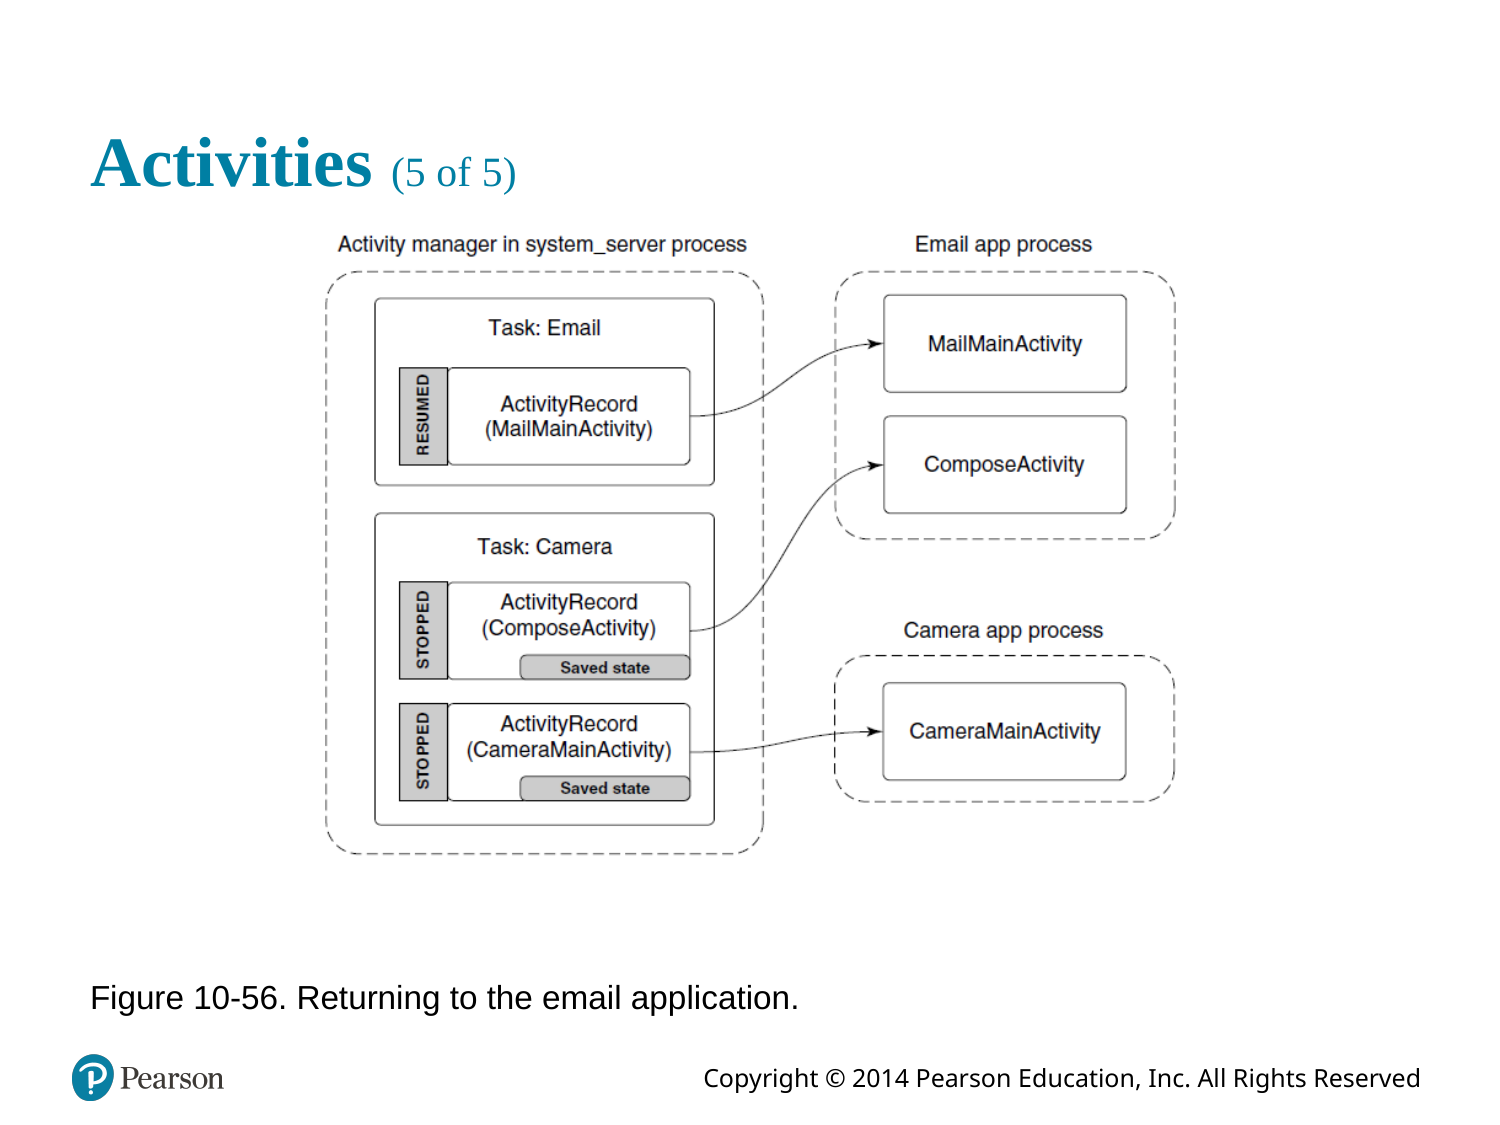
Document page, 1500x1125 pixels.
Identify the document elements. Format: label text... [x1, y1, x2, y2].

picture [98, 1054, 224, 1101]
picture [72, 1087, 83, 1101]
picture [302, 221, 1198, 874]
picture [72, 1054, 88, 1070]
title Activities (5 of 5) [75, 40, 1425, 216]
picture [80, 1063, 106, 1088]
list Figure 10-56. Returning to the email application. [75, 880, 1425, 1031]
